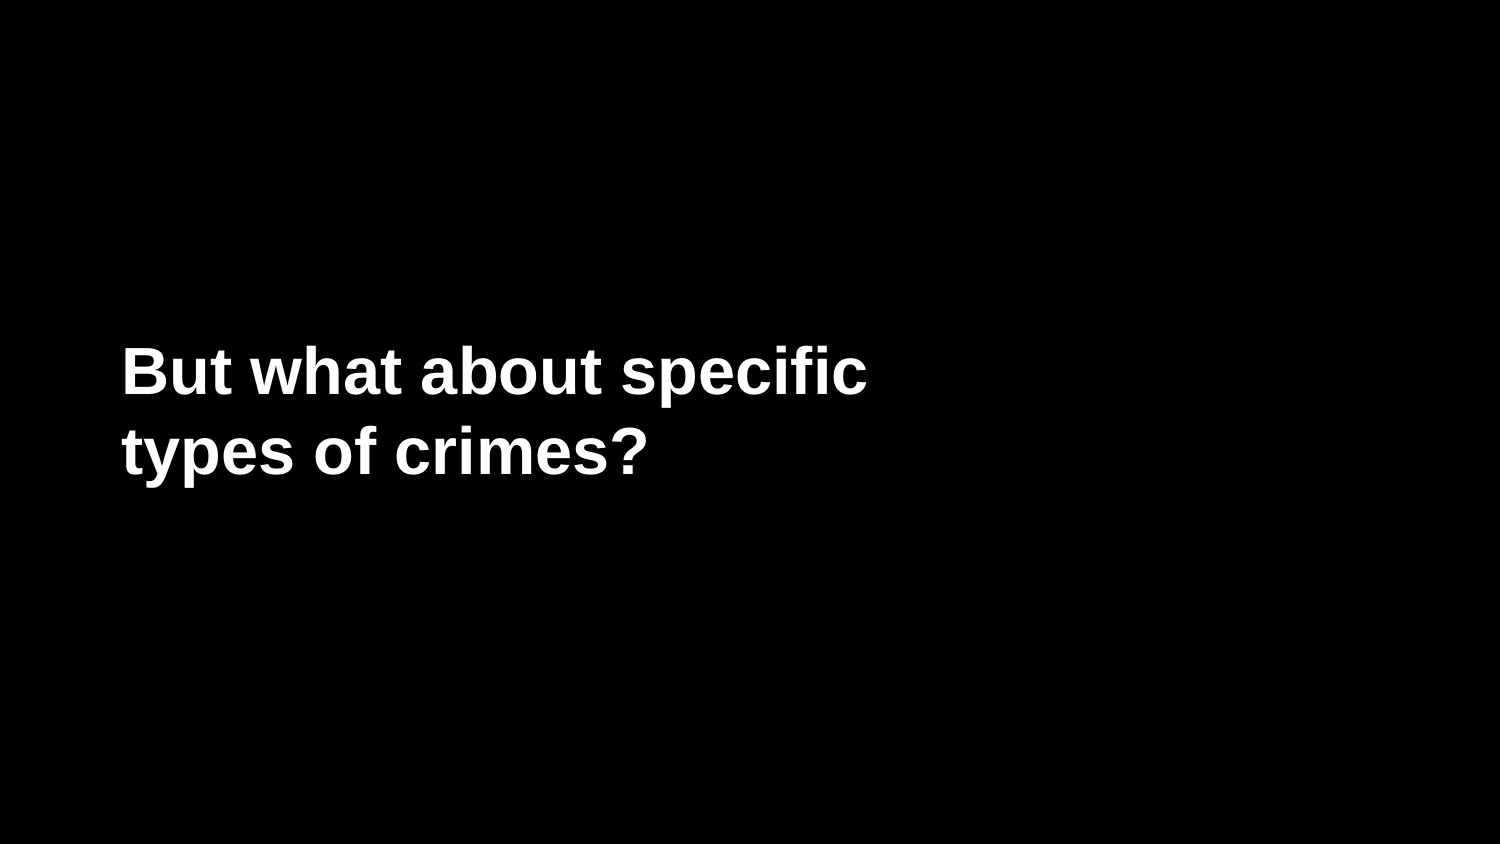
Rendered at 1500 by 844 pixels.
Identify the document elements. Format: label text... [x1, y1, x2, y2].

text_box But what about specific types of crimes? [106, 313, 973, 504]
